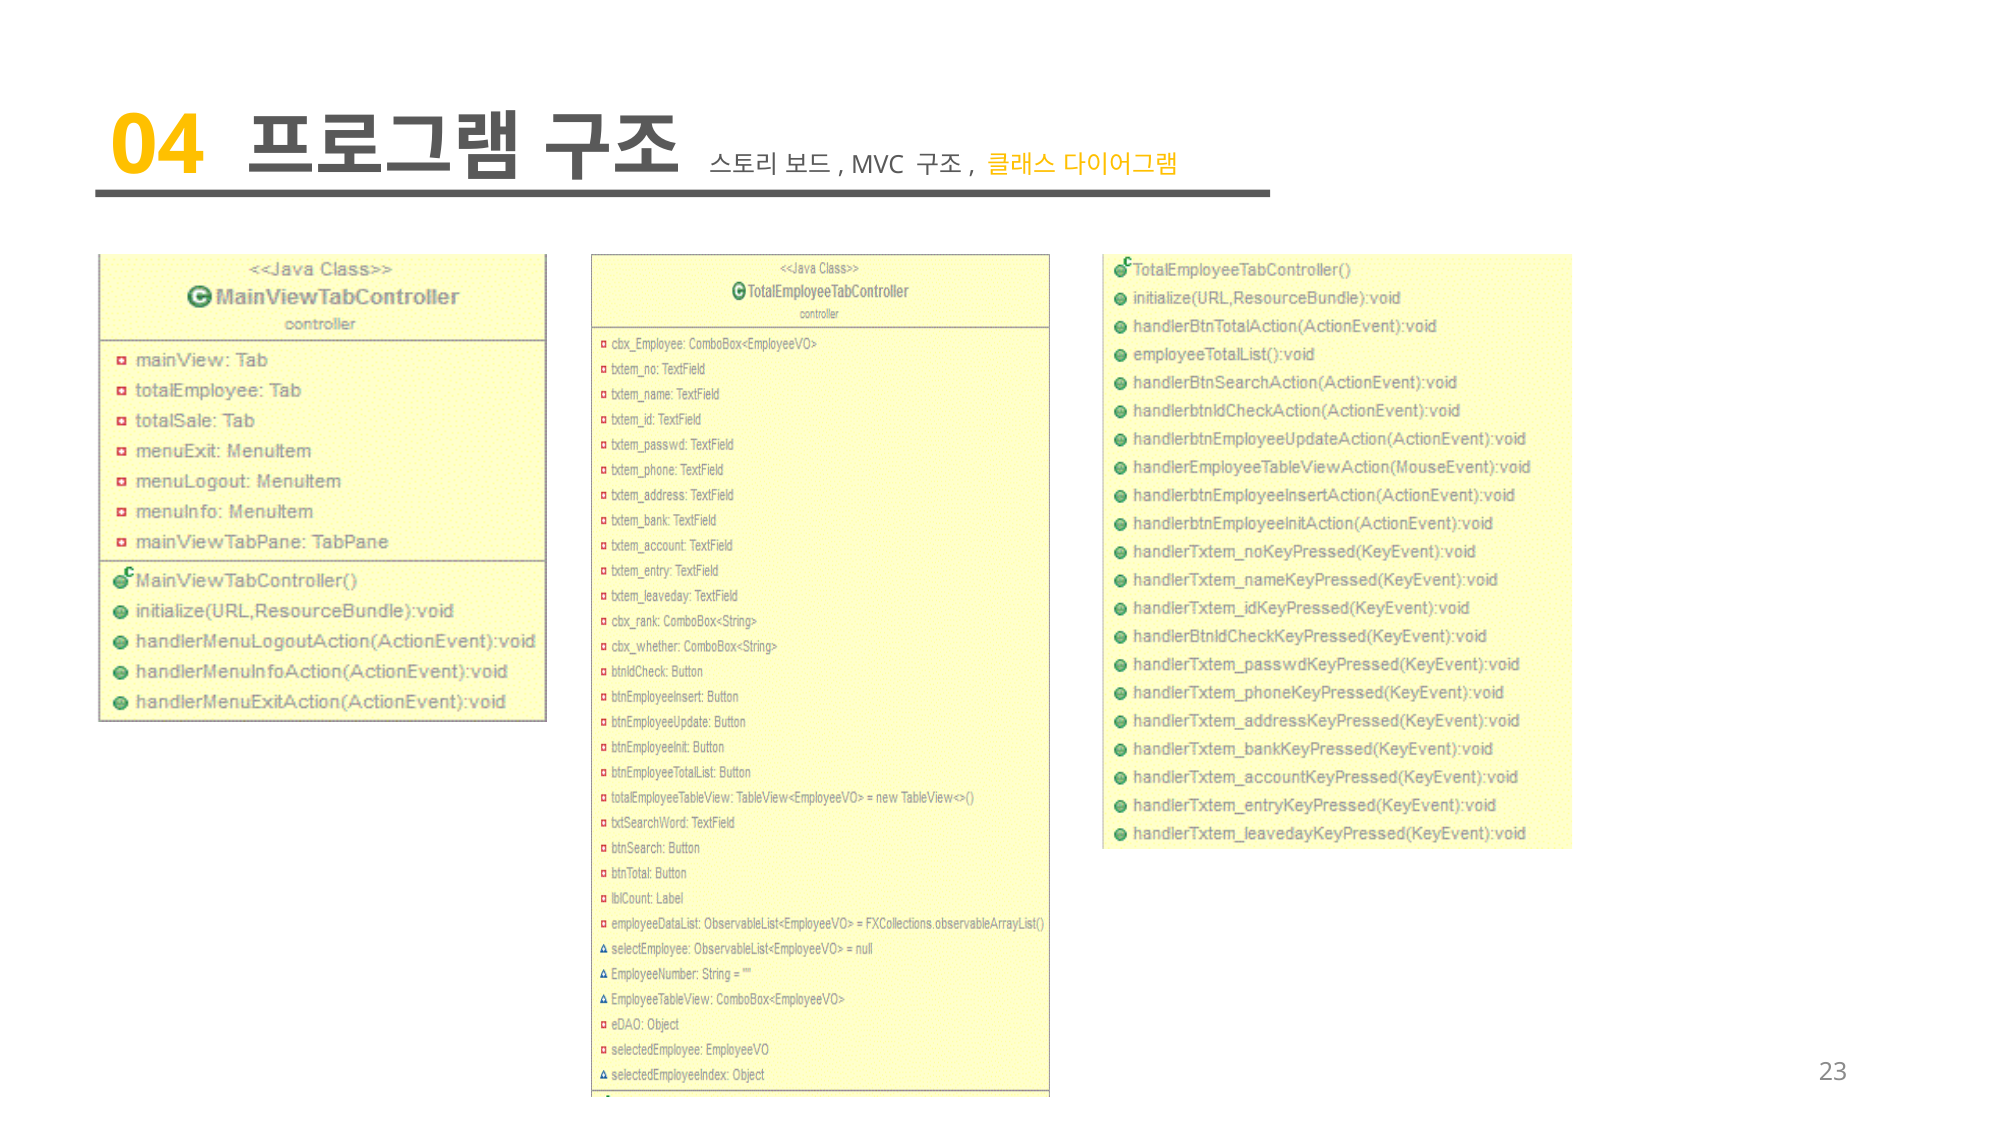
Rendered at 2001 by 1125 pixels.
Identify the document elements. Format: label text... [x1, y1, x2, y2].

slide_number 23 [1412, 1042, 1863, 1103]
picture [95, 254, 547, 722]
picture [1102, 254, 1573, 849]
picture [591, 254, 1053, 1097]
text_box 04 프로그램 구조 스토리 보드, MVC 구조, 클래스 다이어그램 [95, 83, 1271, 198]
